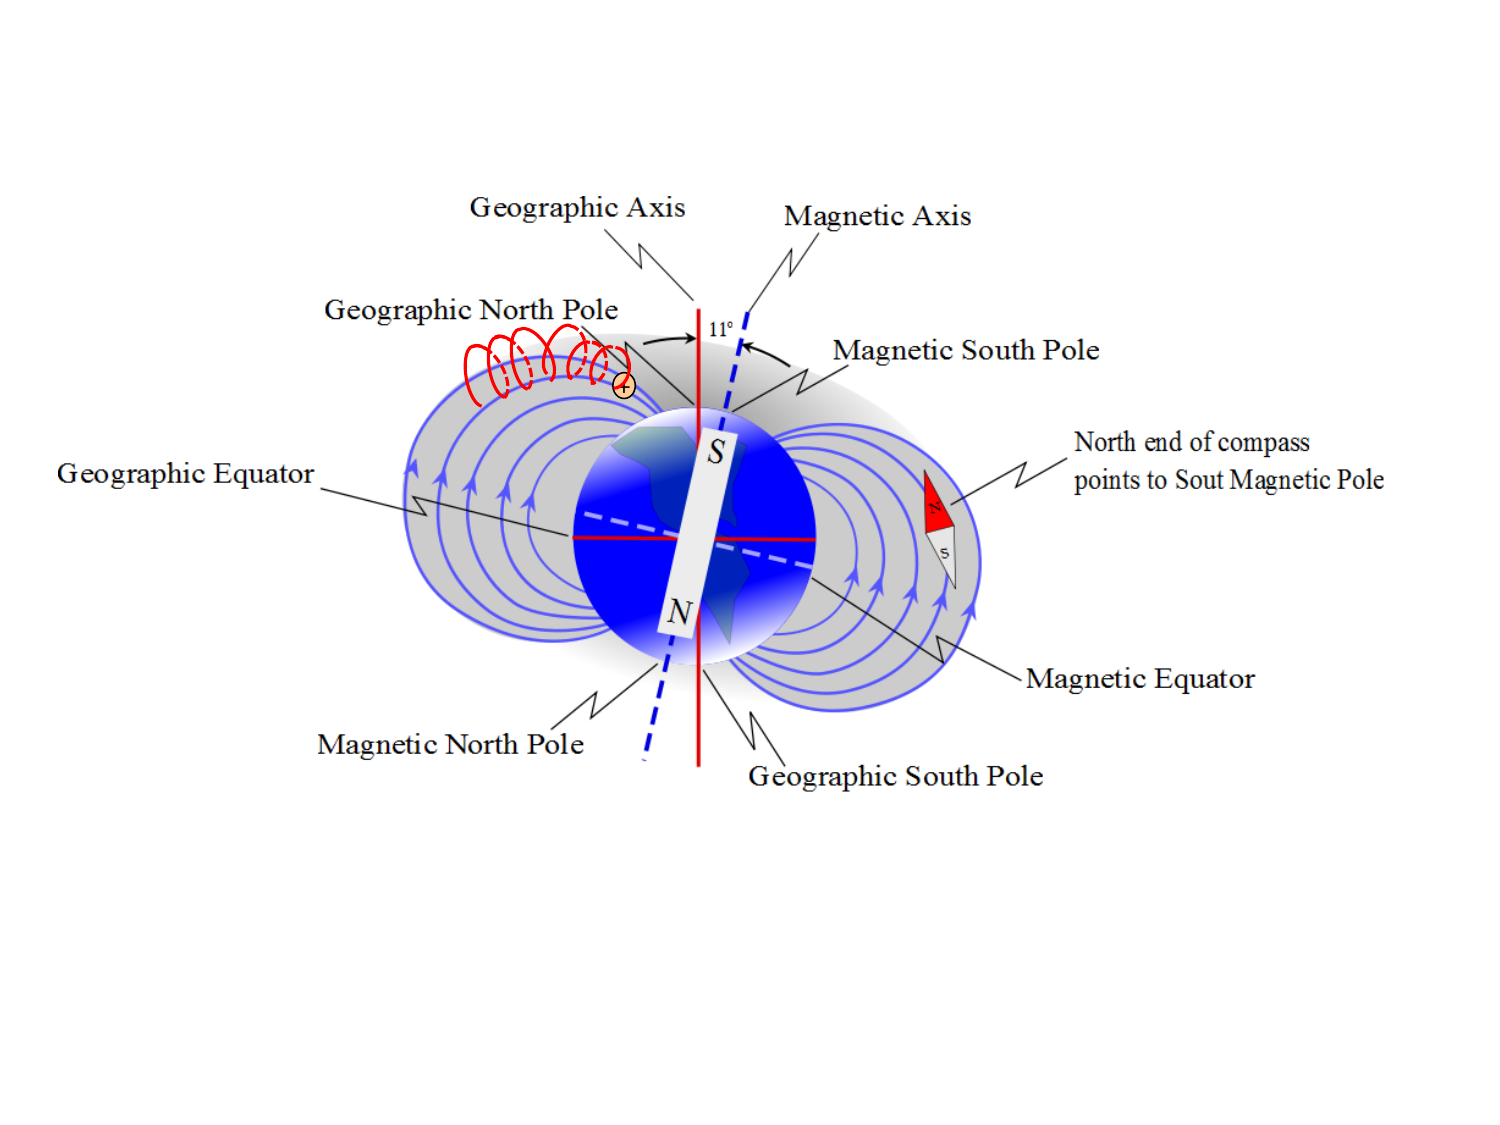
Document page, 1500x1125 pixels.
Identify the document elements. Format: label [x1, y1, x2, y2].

text_box [464, 328, 552, 402]
picture [58, 195, 1385, 794]
